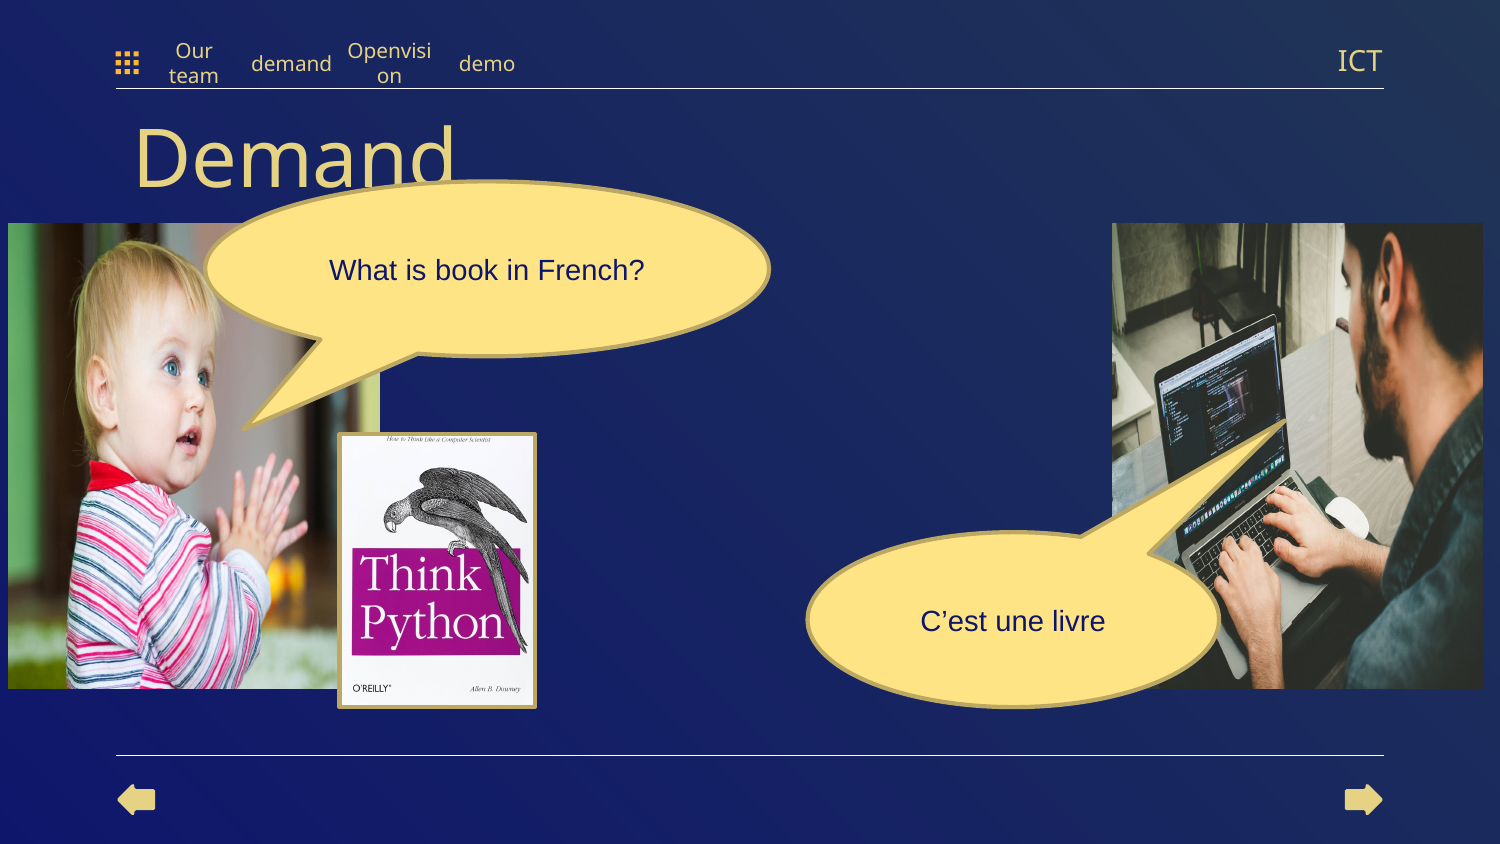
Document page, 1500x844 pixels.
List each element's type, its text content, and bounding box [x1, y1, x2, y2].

text_box demand [248, 45, 335, 81]
text_box Openvision [346, 45, 433, 81]
text_box demo [444, 45, 530, 81]
text_box [337, 432, 537, 709]
text_box ICT [1158, 34, 1383, 85]
text_box [1344, 784, 1383, 816]
text_box [117, 784, 156, 816]
text_box Our team [151, 45, 237, 81]
text_box [109, 45, 145, 81]
text_box What is book in French? [244, 179, 772, 371]
picture [8, 223, 380, 690]
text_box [115, 50, 139, 75]
picture [1112, 223, 1483, 690]
text_box C’est une livre [805, 519, 1115, 710]
title Demand [117, 90, 1383, 191]
